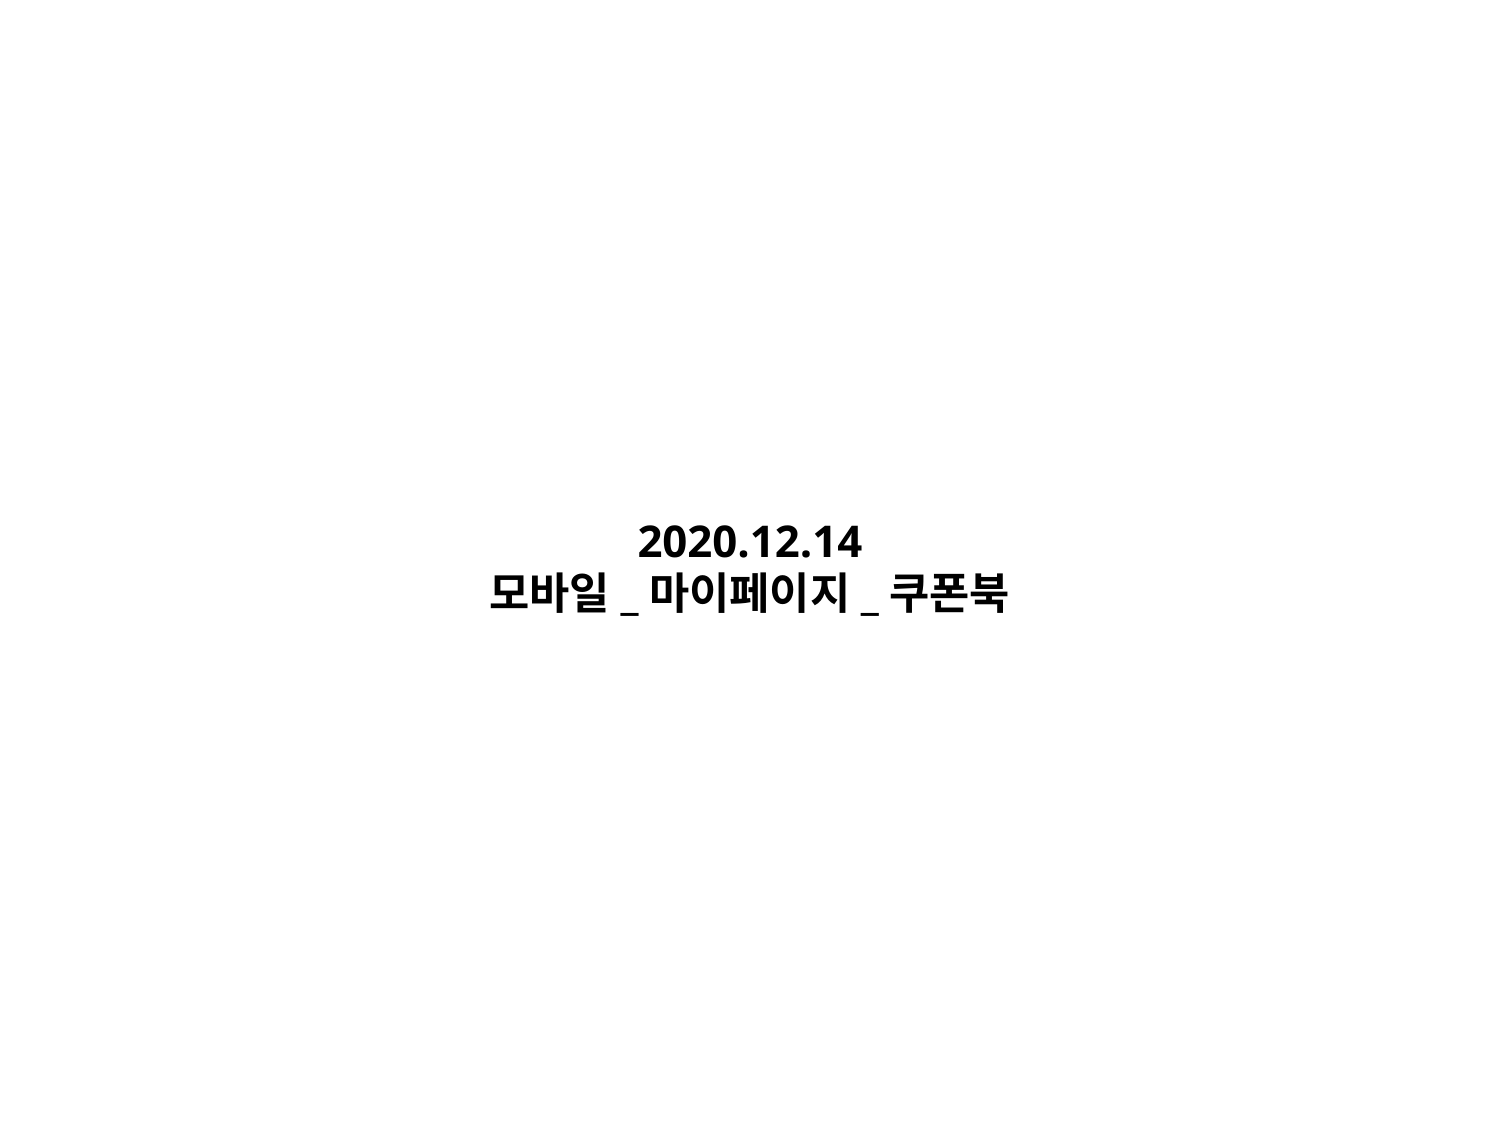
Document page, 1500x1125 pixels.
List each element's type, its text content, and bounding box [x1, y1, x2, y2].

text_box 2020.12.14 모바일_마이페이지_쿠폰북 [474, 479, 1026, 626]
